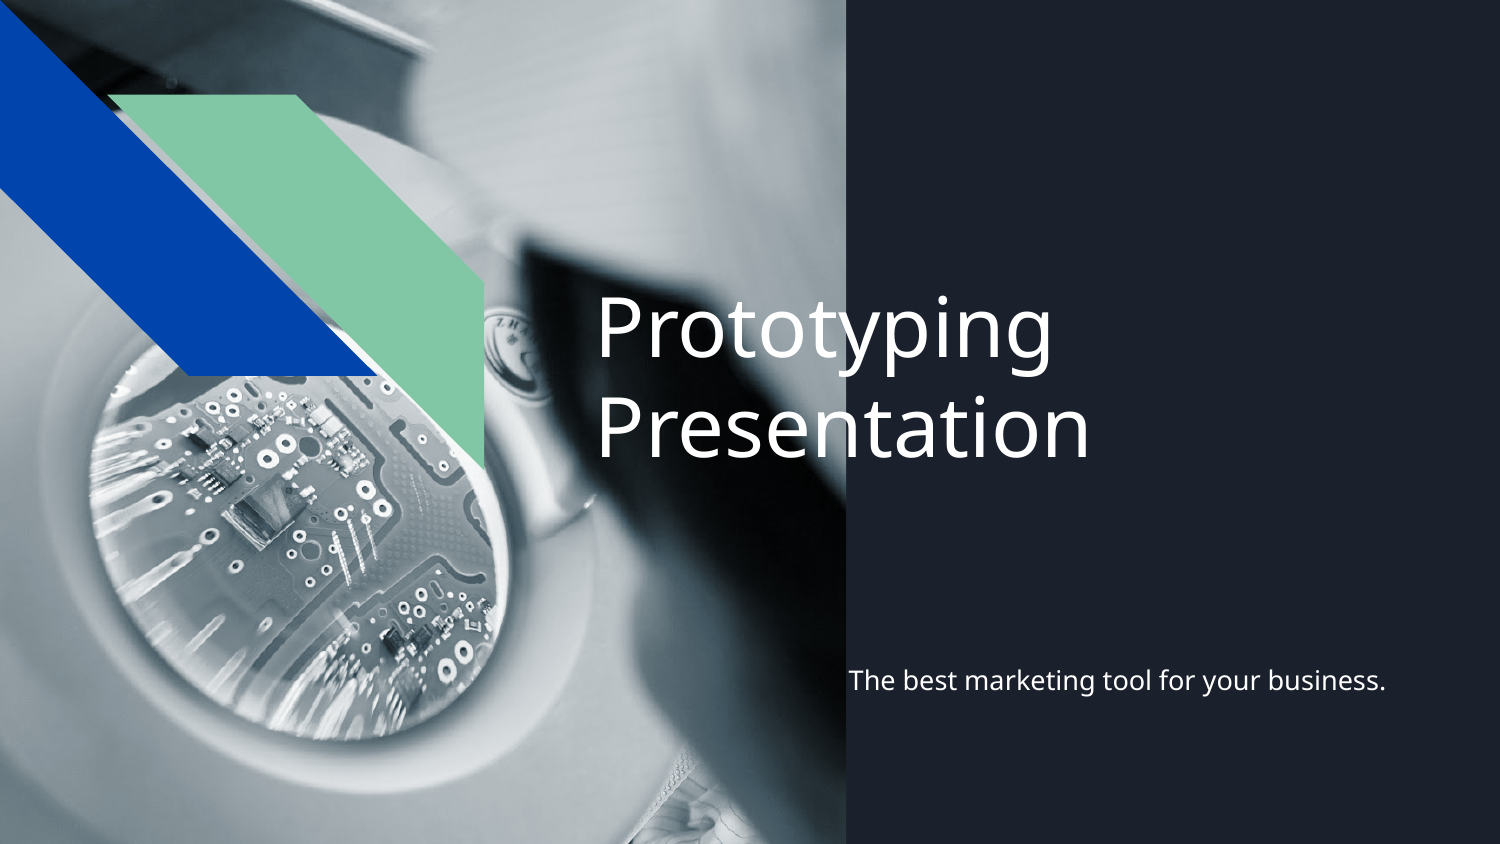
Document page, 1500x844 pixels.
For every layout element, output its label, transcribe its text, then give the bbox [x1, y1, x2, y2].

picture [0, 0, 847, 844]
text_box The best marketing tool for your business. [833, 643, 1404, 727]
text_box Prototyping Presentation [580, 258, 1404, 518]
